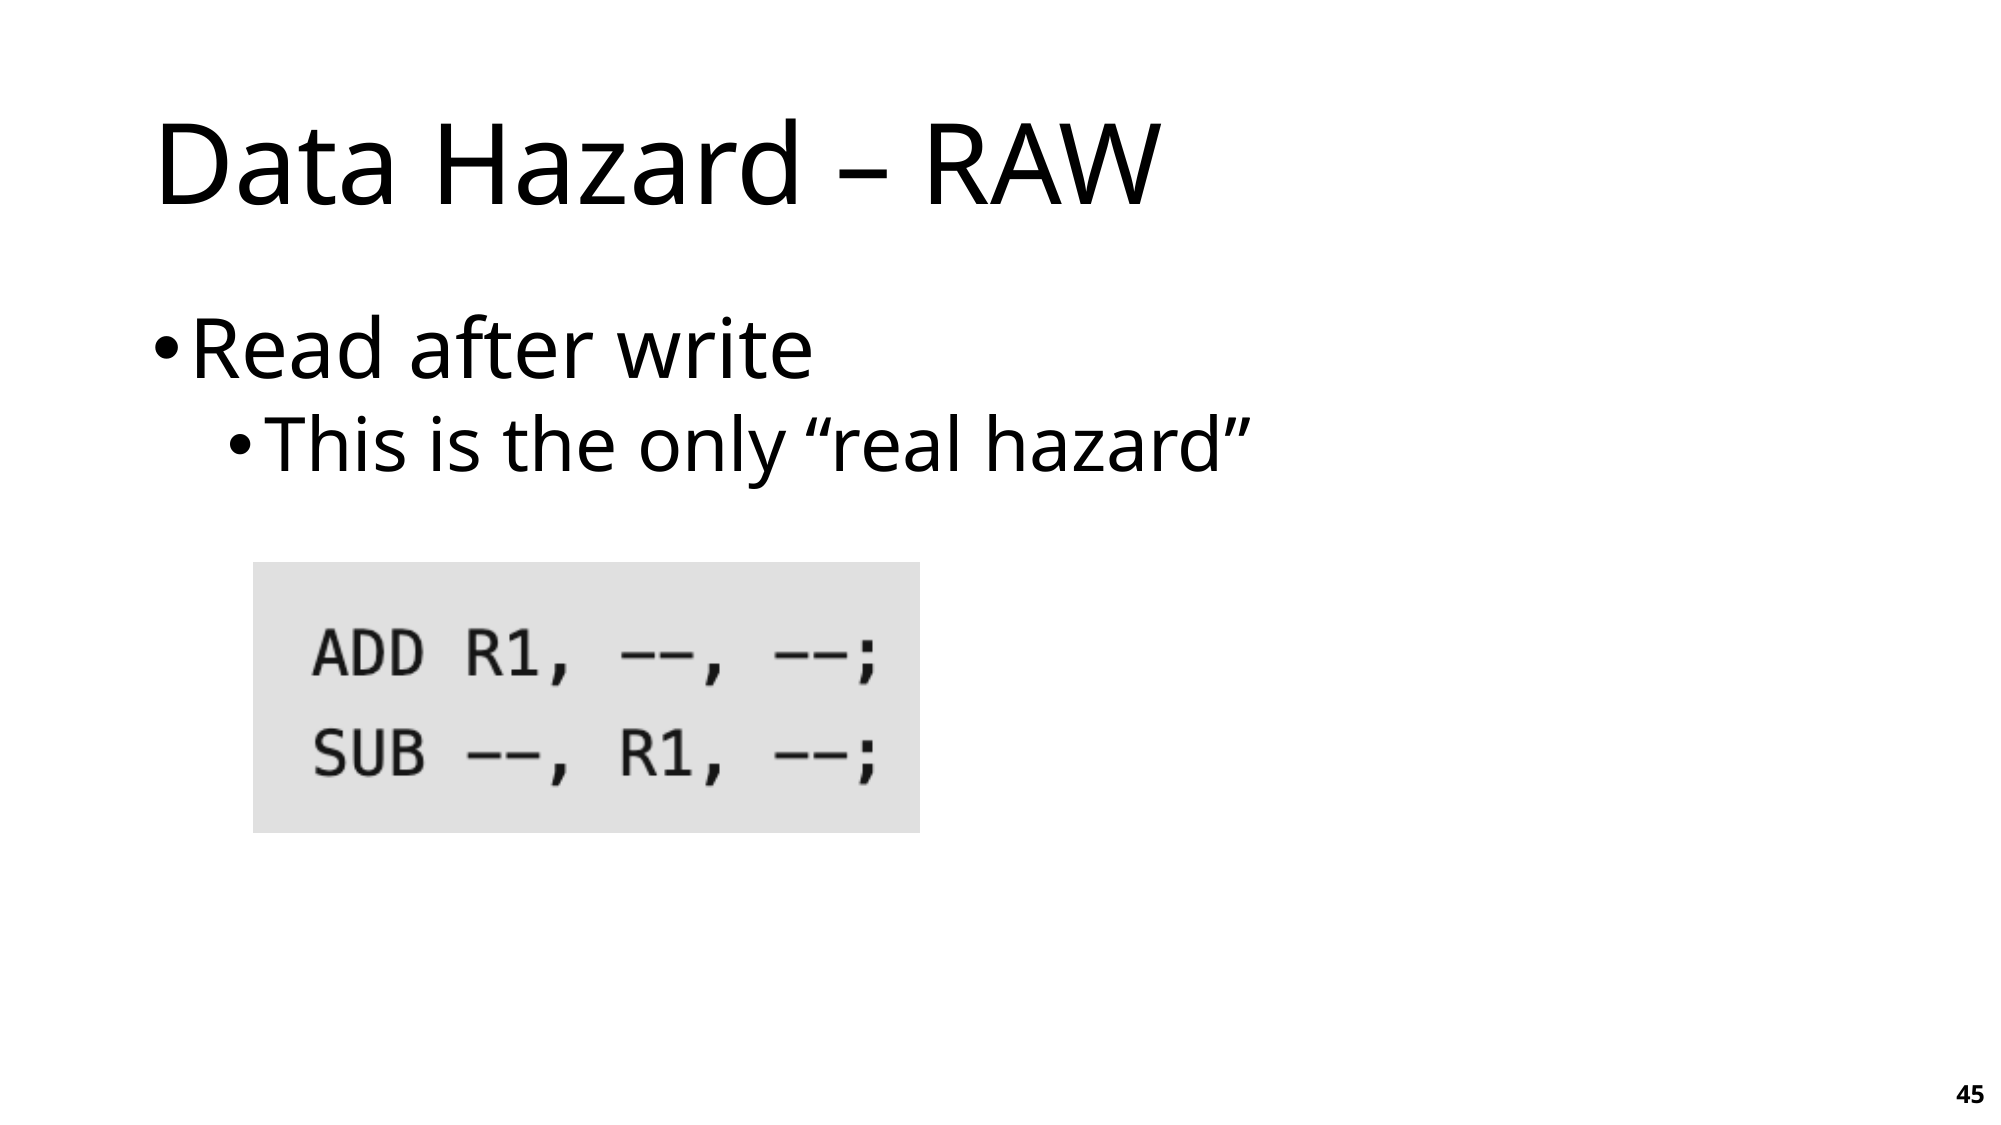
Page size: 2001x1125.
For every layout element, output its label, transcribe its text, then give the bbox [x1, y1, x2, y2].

slide_number 45 [1550, 1065, 2000, 1125]
title Data Hazard – RAW [137, 59, 1863, 278]
picture [253, 561, 920, 834]
list Read after write This is the only “real hazard” [137, 299, 1863, 1014]
